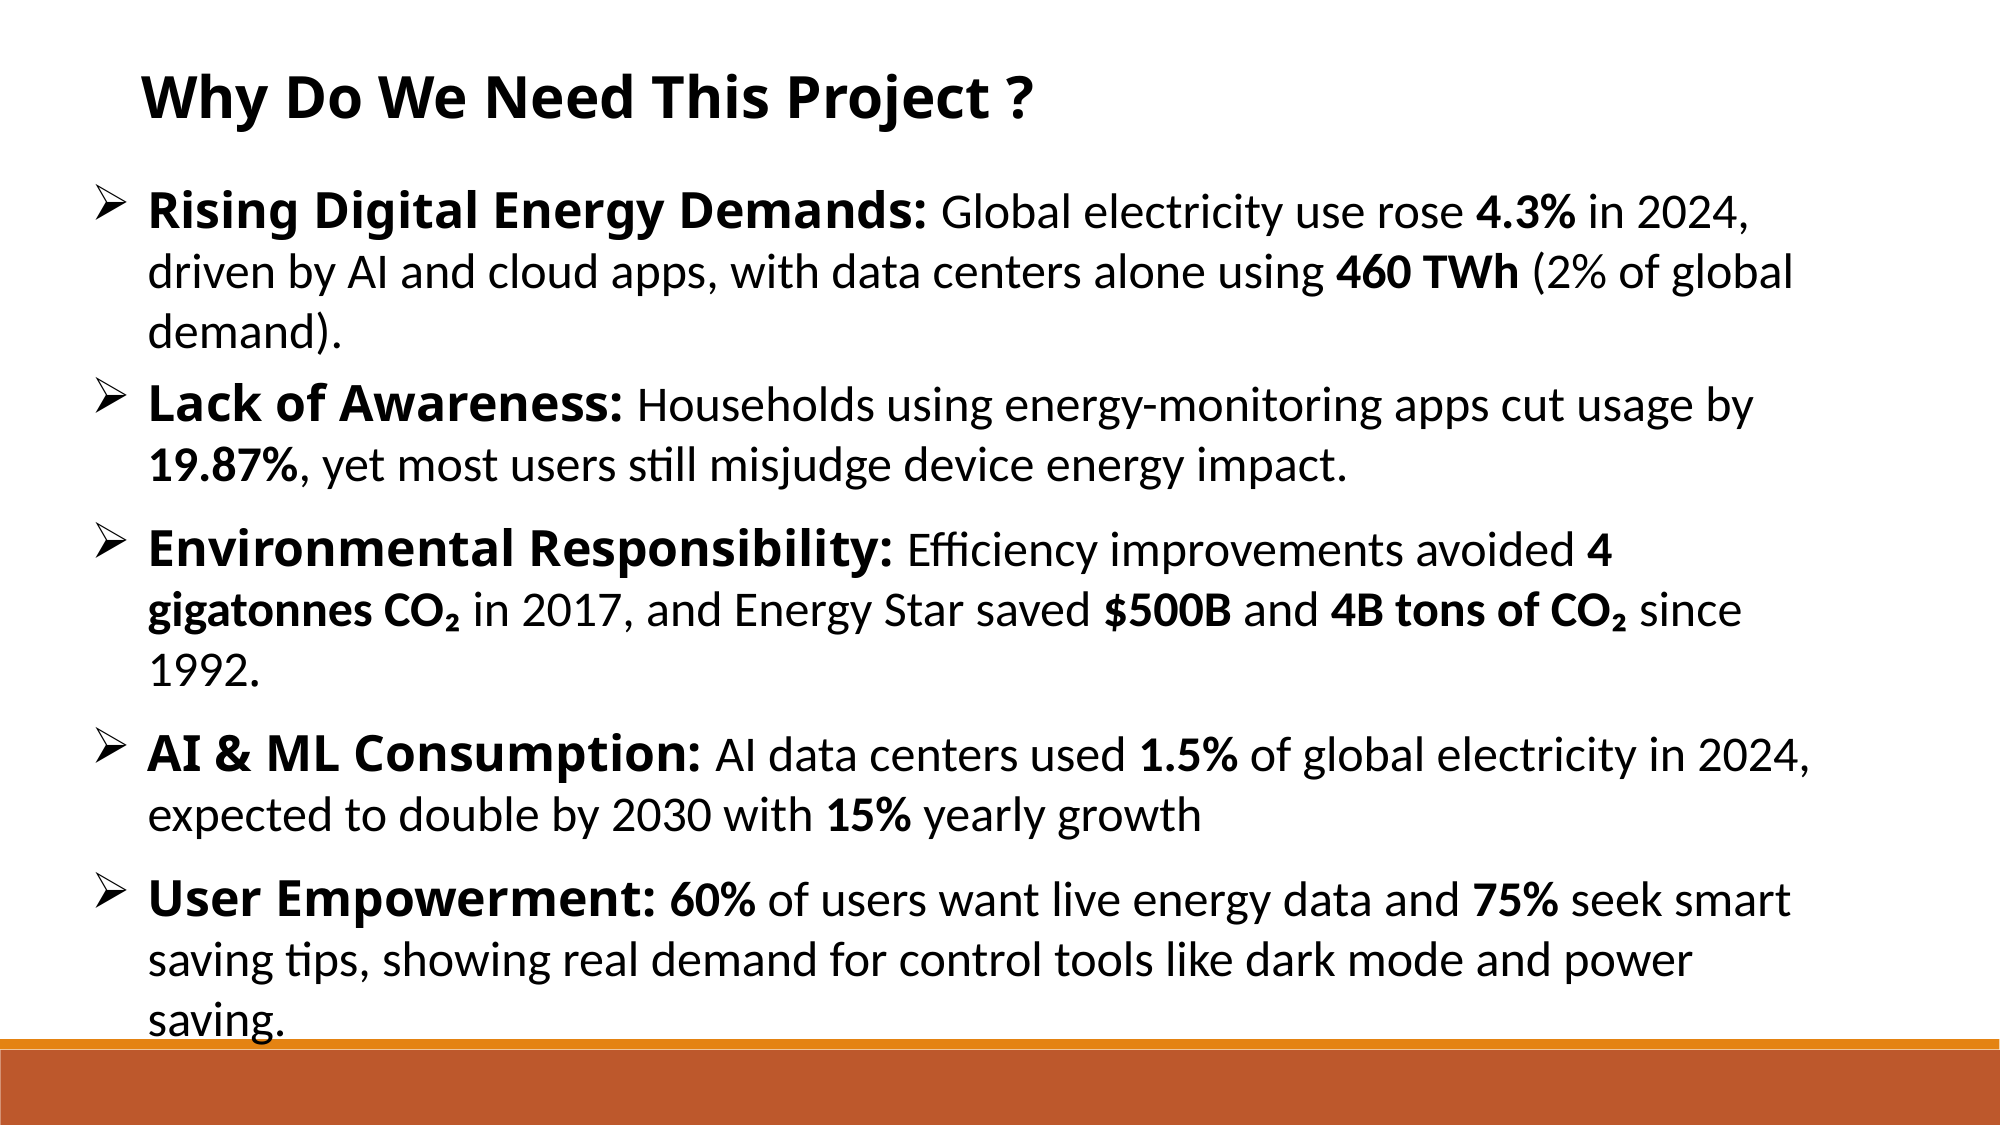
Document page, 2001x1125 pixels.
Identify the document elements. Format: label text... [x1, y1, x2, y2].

text_box Why Do We Need This Project ? [126, 52, 1558, 207]
text_box Rising Digital Energy Demands: Global electricity use rose 4.3% in 2024, driven by AI and cloud apps, with data centers alone using 460 TWh (2% of global demand). Lack of Awareness: Households using energy-monitoring apps cut usage by 19.87%, yet most users still misjudge device energy impact. Environmental Responsibility: Efficiency improvements avoided 4 gigatonnes CO₂ in 2017, and Energy Star saved $500B and 4B tons of CO₂ since 1992. AI & ML Consumption: AI data centers used 1.5% of global electricity in 2024, expected to double by 2030 with 15% yearly growth User Empowerment: 60% of users want live energy data and 75% seek smart saving tips, showing real demand for control tools like dark mode and power saving. [76, 171, 1849, 1124]
